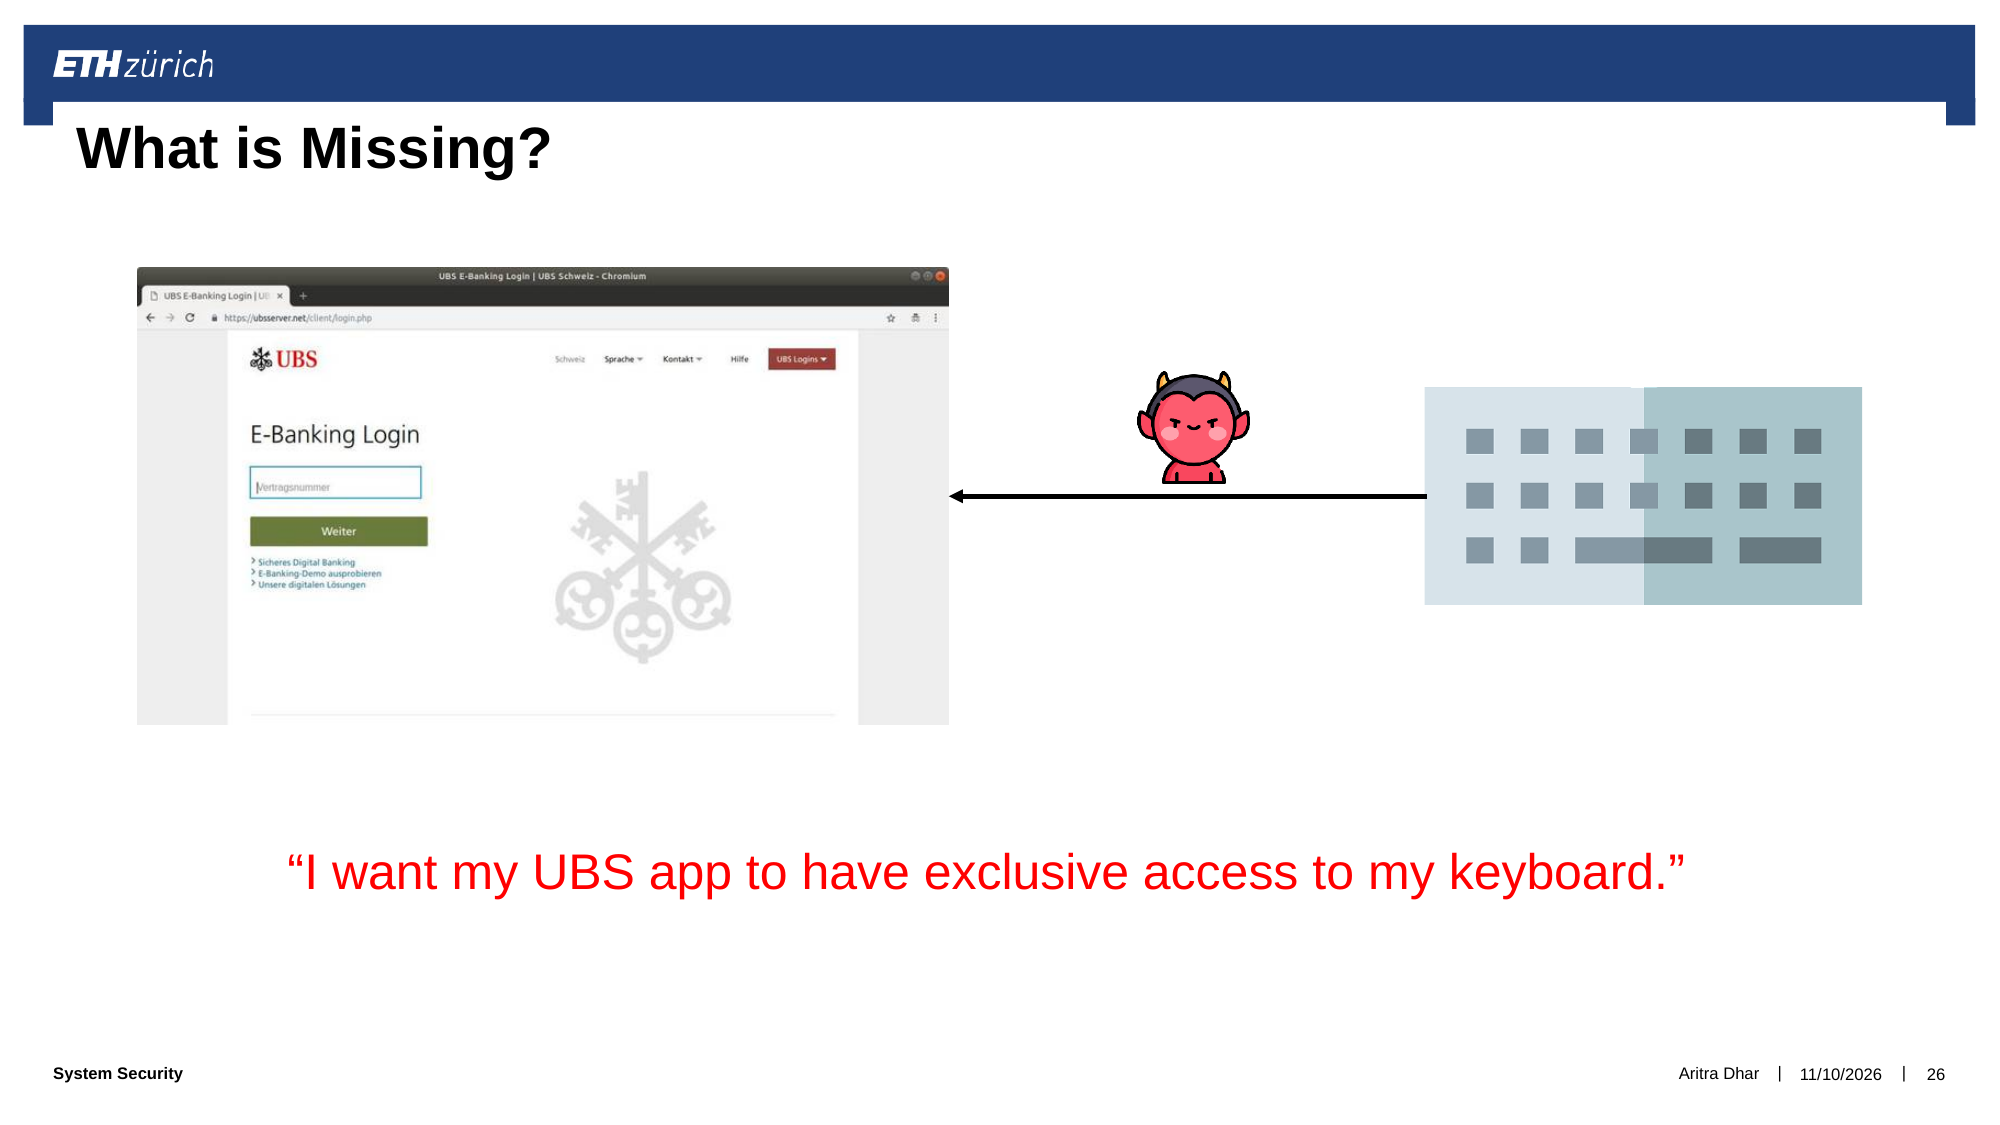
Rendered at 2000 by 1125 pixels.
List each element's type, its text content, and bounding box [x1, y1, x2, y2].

title What is Missing? [53, 101, 1946, 262]
picture [136, 267, 950, 726]
footer Aritra Dhar [999, 1034, 1760, 1111]
slide_number 26 [1906, 1034, 1966, 1112]
picture [1136, 371, 1251, 485]
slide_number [1790, 1034, 1892, 1112]
text_box “I want my UBS app to have exclusive access to my keyboard.” [197, 831, 1761, 907]
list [1424, 387, 1863, 606]
